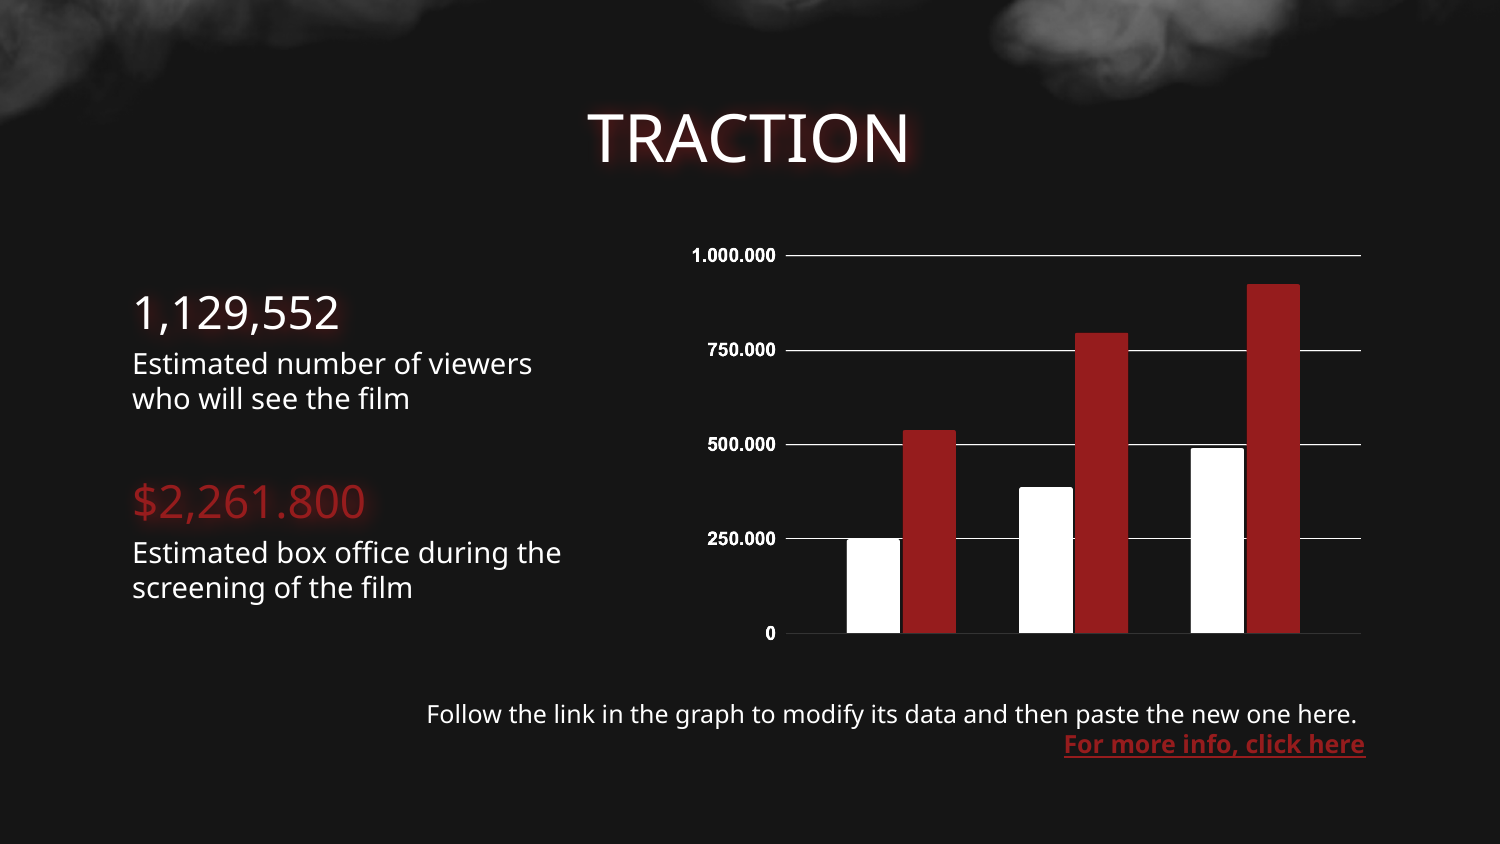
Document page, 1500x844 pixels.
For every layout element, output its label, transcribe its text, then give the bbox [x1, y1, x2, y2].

title $2,261.800 [116, 470, 593, 530]
subtitle Follow the link in the graph to modify its data and then paste the new one here. For more info, click here [116, 707, 1381, 755]
subtitle Estimated number of viewers who will see the film [116, 341, 593, 420]
picture [0, 0, 1500, 126]
subtitle Estimated box office during the screening of the film [116, 530, 593, 608]
title 1,129,552 [116, 281, 593, 341]
title TRACTION [116, 88, 1383, 183]
picture [669, 223, 1383, 666]
